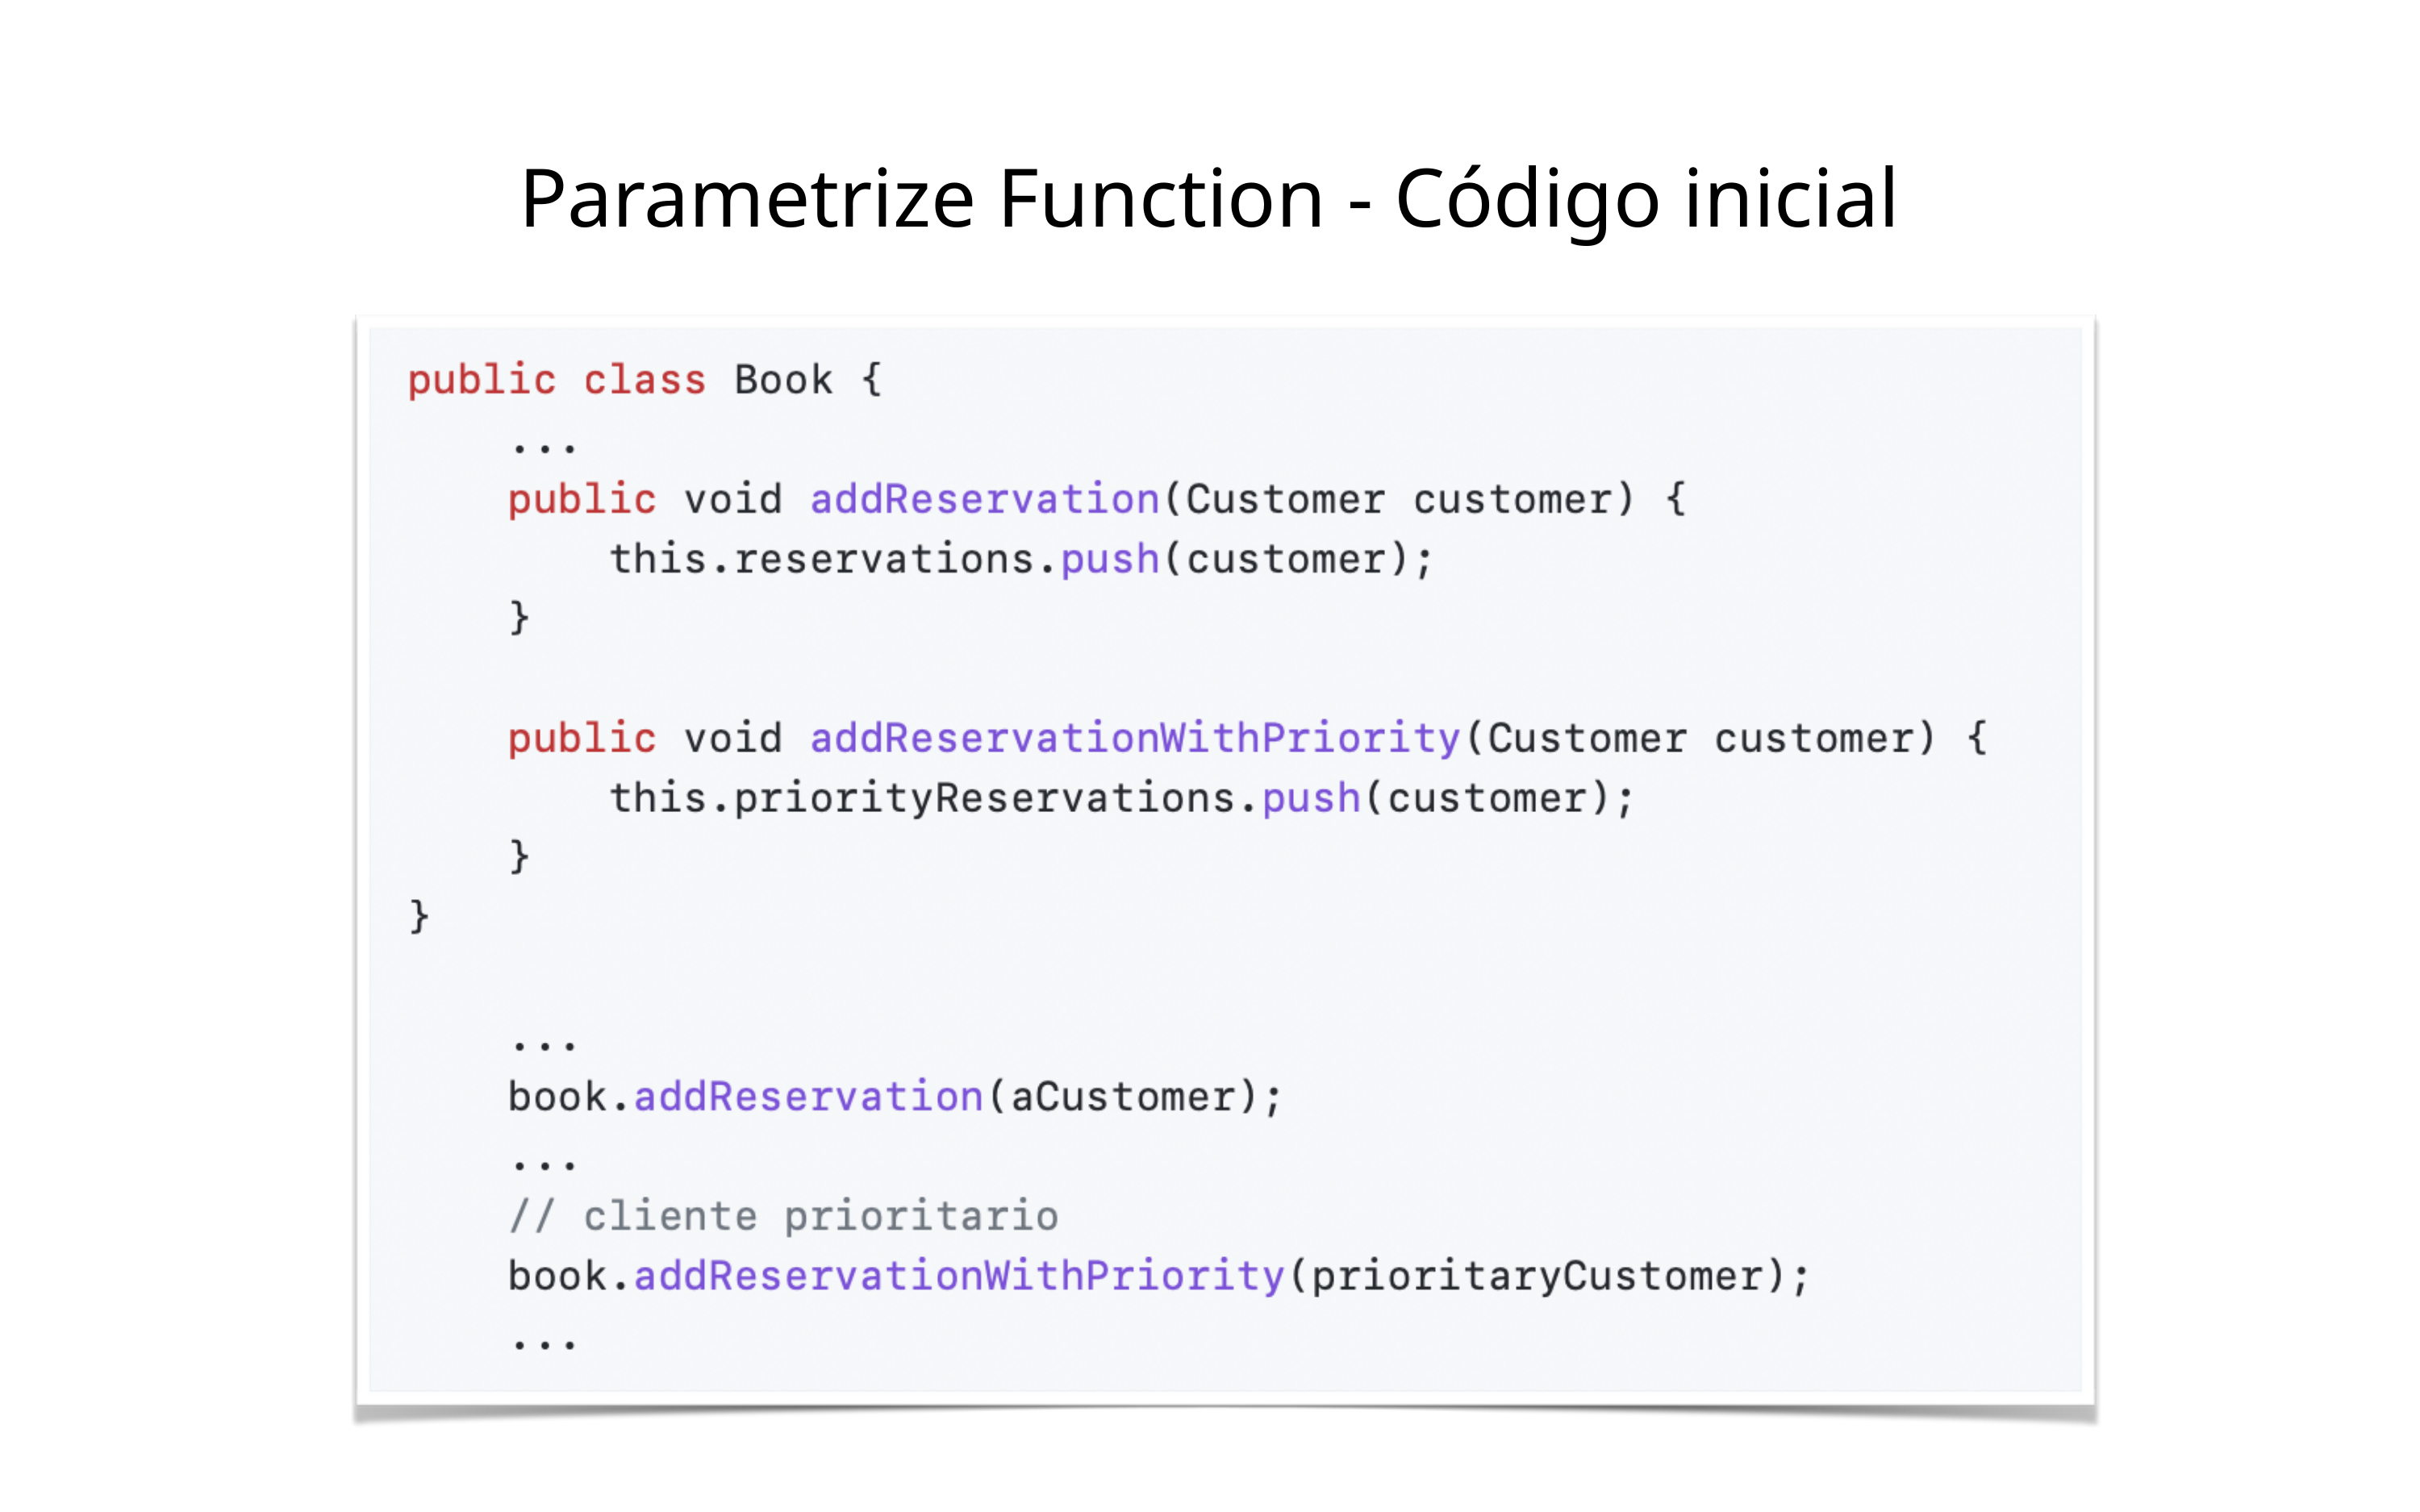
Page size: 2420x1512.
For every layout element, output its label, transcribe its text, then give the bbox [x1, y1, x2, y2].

title Parametrize Function - Código inicial [440, 127, 1980, 263]
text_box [350, 314, 2103, 1431]
